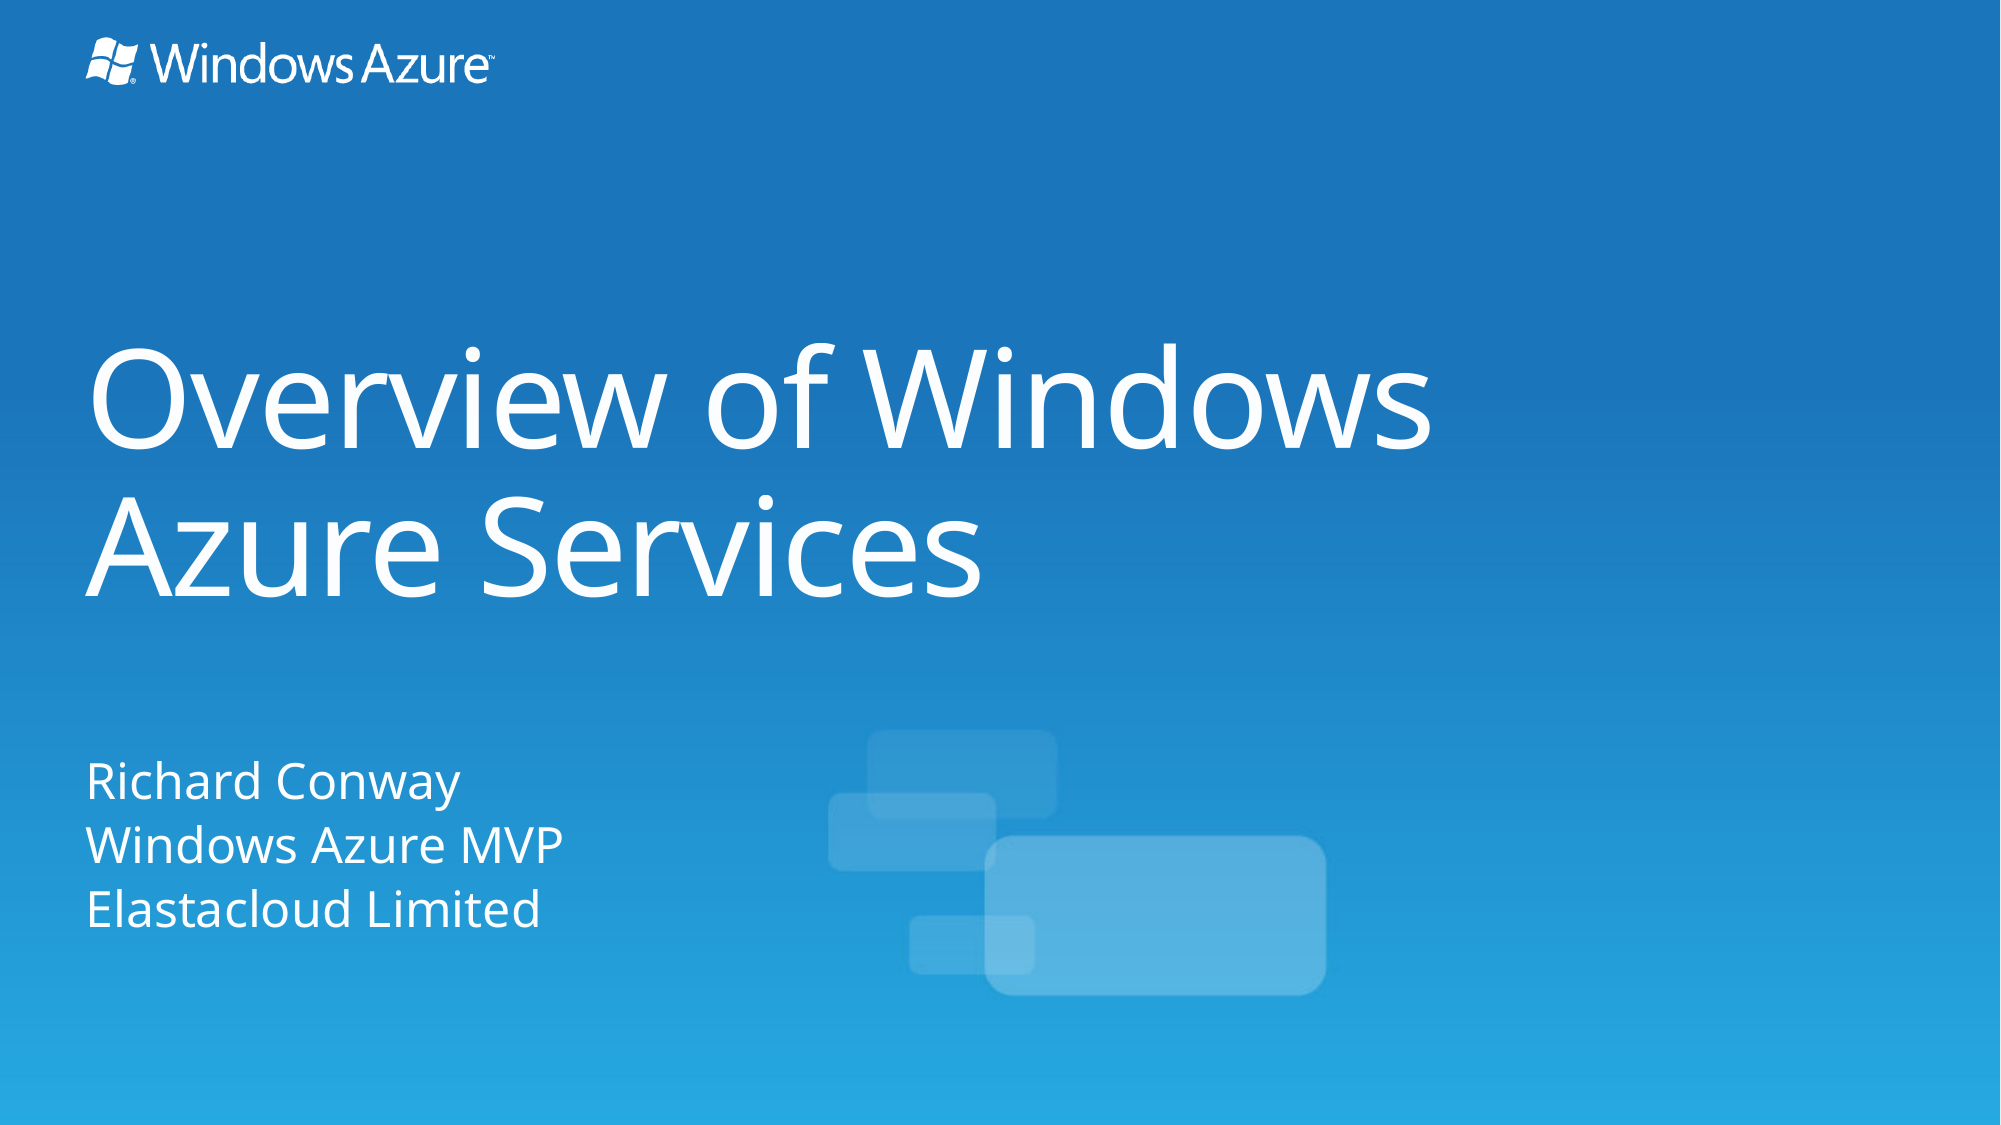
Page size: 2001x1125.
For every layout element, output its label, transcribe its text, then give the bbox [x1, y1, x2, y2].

title Overview of Windows Azure Services [85, 366, 1460, 590]
picture [0, 0, 2001, 1125]
list Richard Conway Windows Azure MVP Elastacloud Limited [85, 756, 981, 945]
